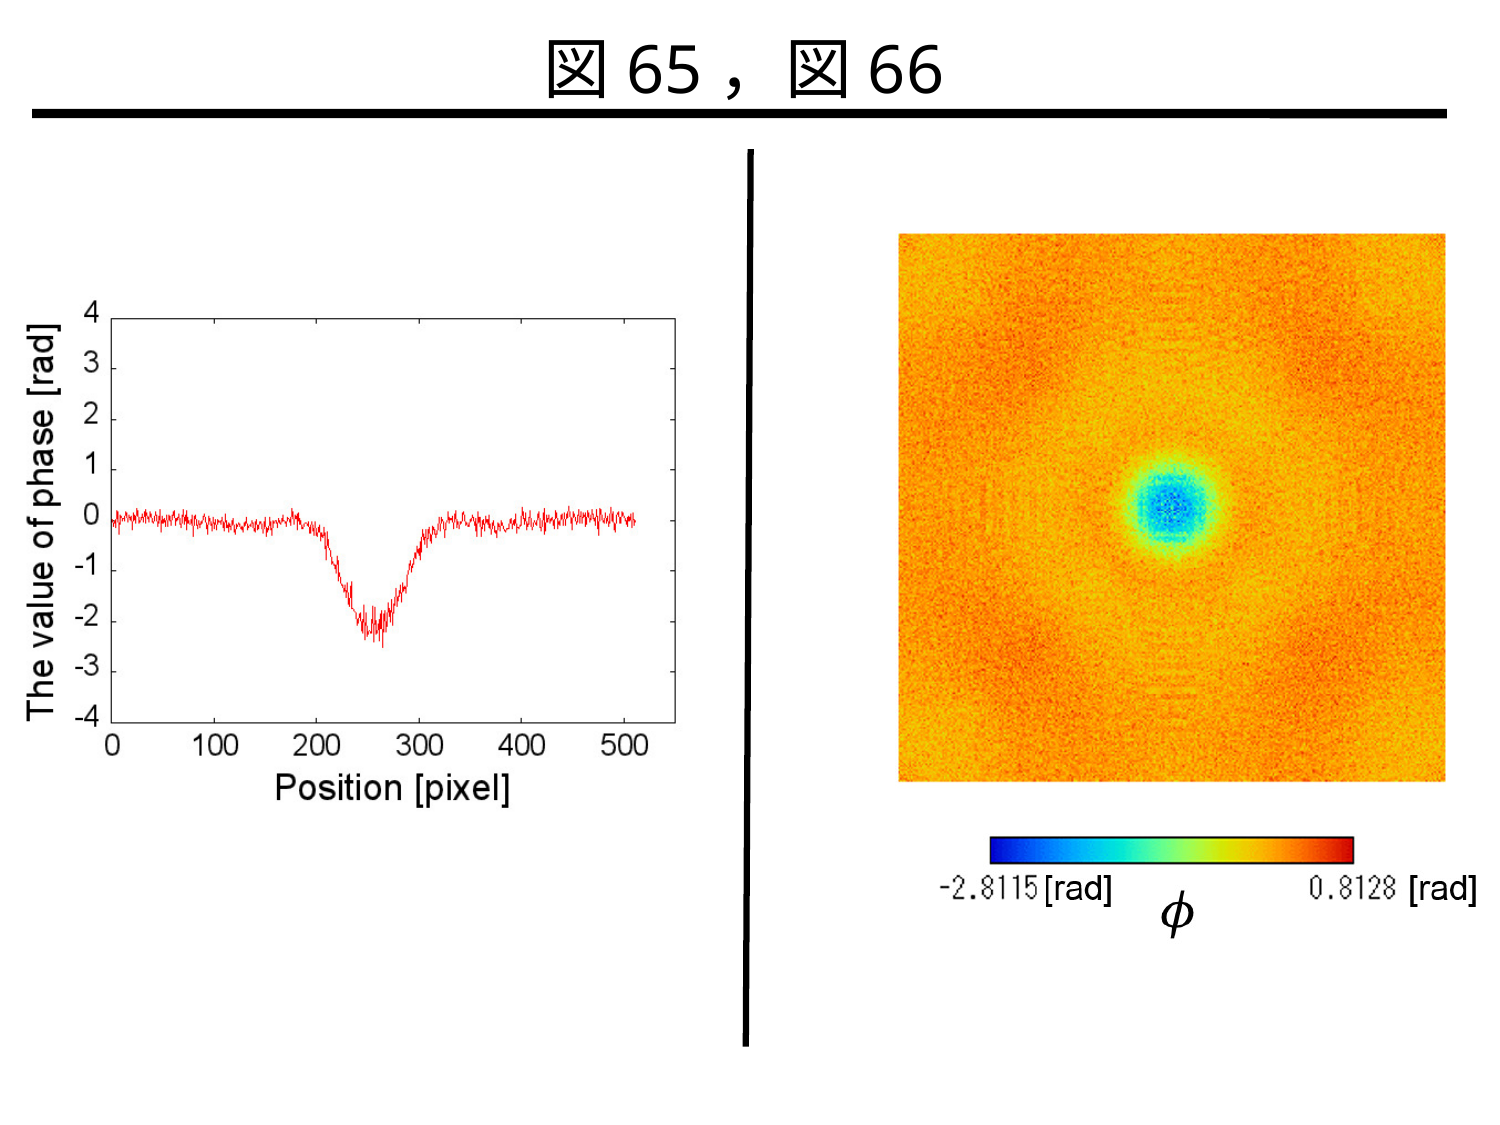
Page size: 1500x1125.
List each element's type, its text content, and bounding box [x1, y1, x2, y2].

picture [0, 296, 709, 829]
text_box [745, 148, 751, 1047]
picture [843, 178, 1500, 947]
text_box 図65，図66 [528, 19, 960, 114]
